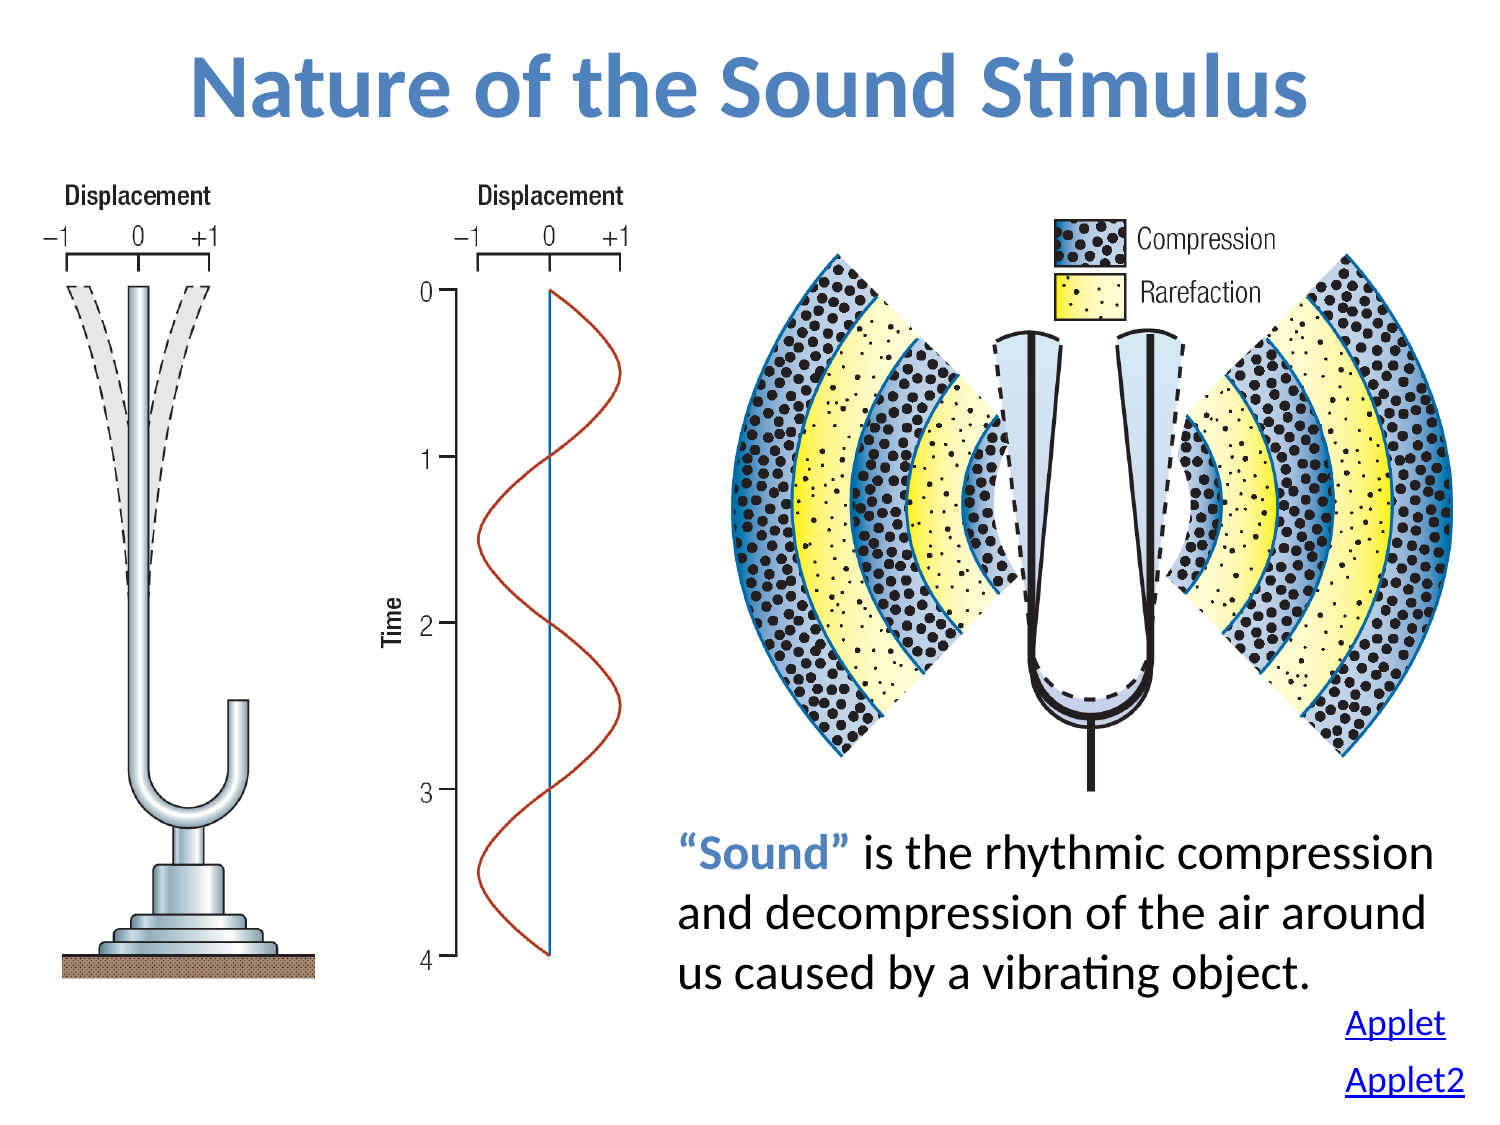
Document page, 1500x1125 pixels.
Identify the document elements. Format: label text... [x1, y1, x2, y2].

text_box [30, 181, 634, 982]
text_box “Sound” is the rhythmic compression and decompression of the air around us caused by a vibrating object. [662, 812, 1475, 1008]
picture [717, 199, 1461, 796]
title Nature of the Sound Stimulus [75, 0, 1425, 163]
text_box Applet [1330, 990, 1462, 1047]
text_box Applet2 [1330, 1047, 1481, 1108]
